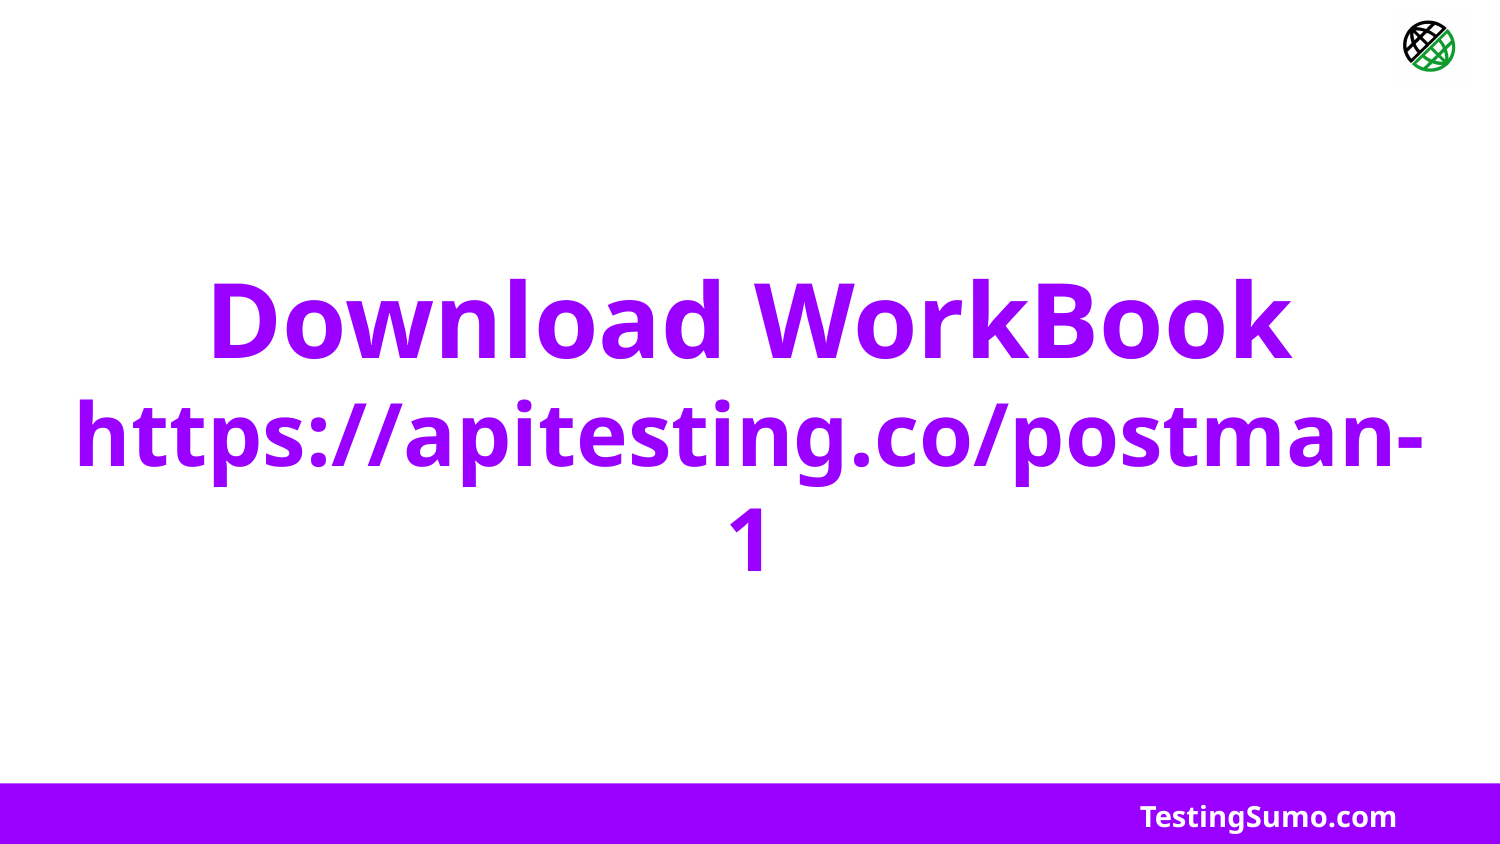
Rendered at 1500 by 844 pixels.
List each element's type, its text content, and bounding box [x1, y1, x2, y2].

title Download WorkBook https://apitesting.co/postman-1 [51, 352, 1449, 491]
picture [1393, 9, 1471, 82]
